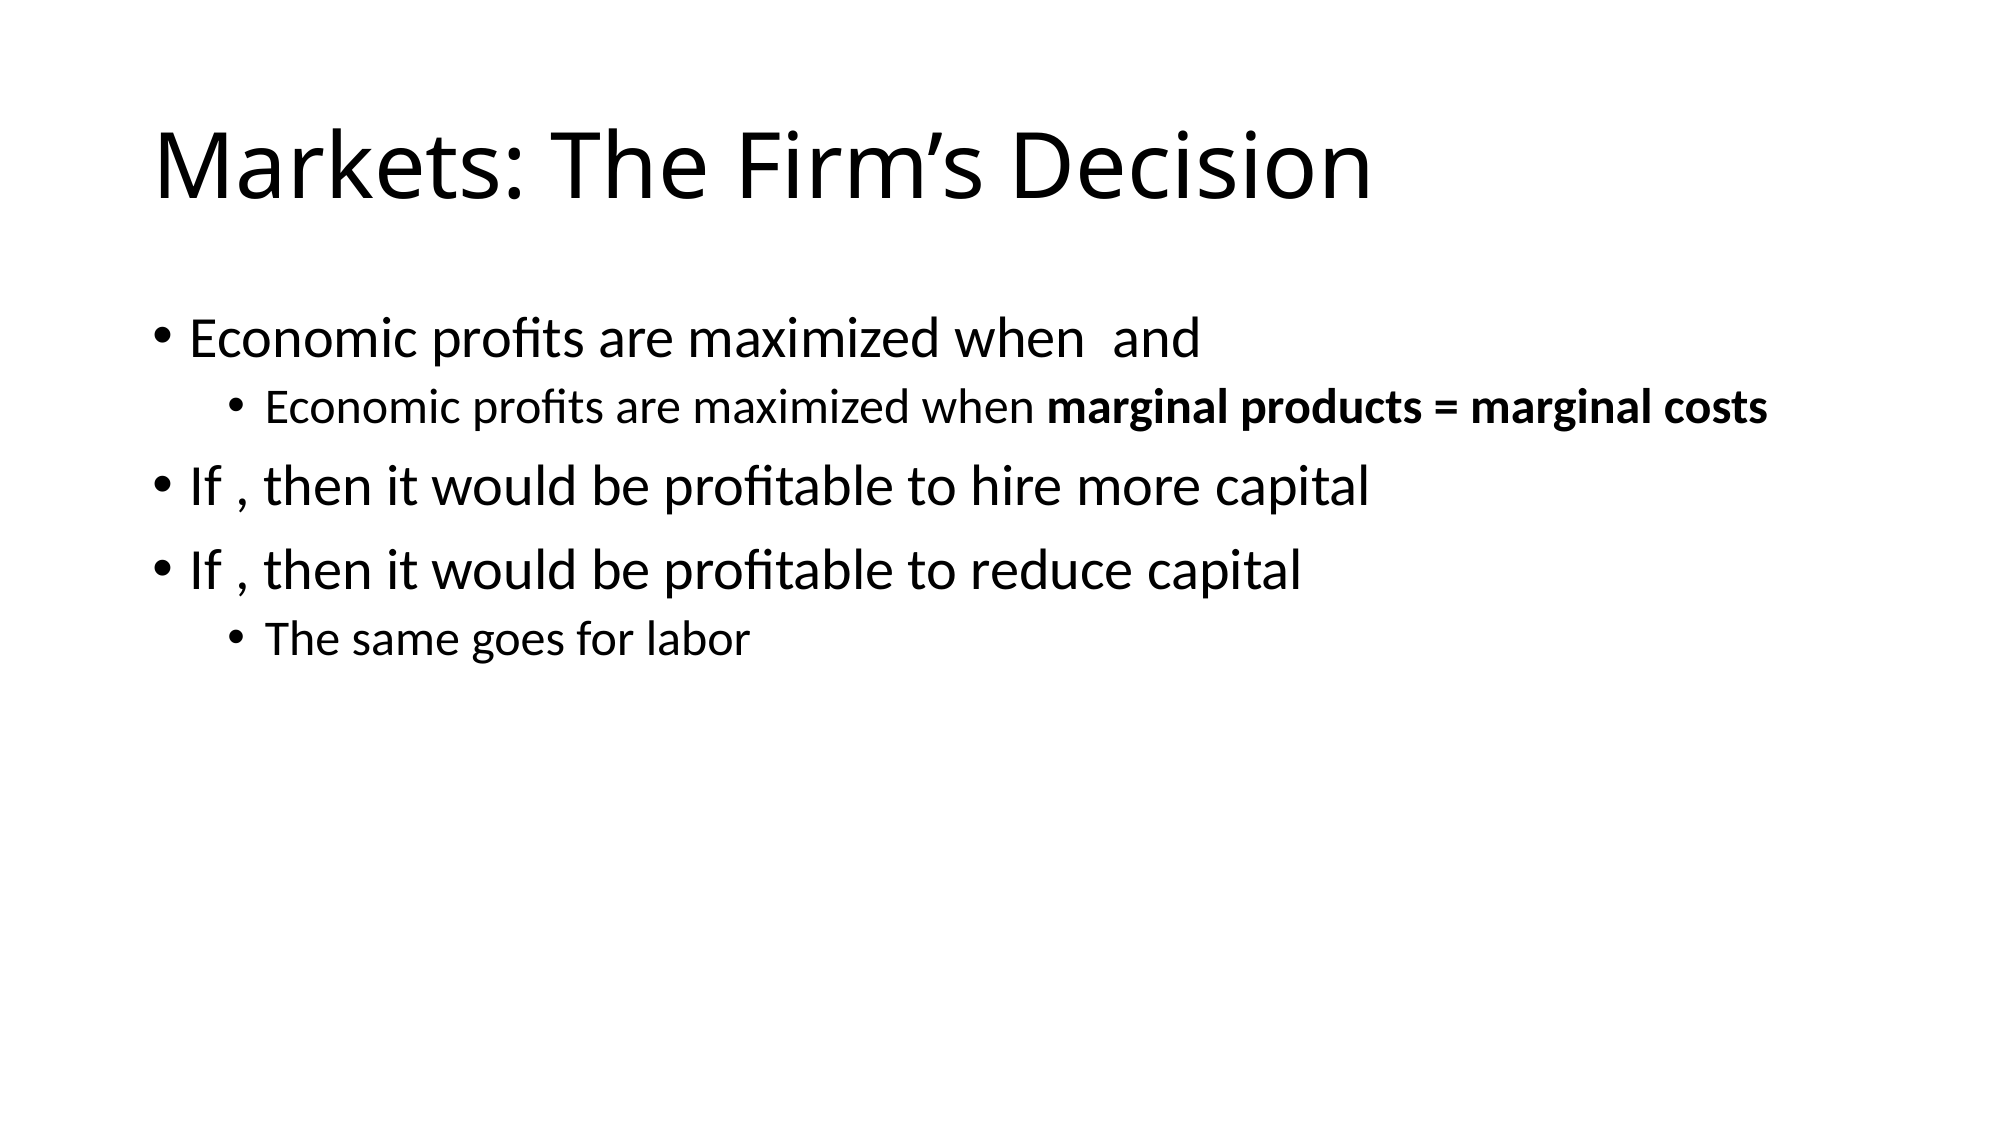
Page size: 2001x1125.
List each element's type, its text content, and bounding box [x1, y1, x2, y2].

title Markets: The Firm’s Decision [137, 59, 1863, 278]
